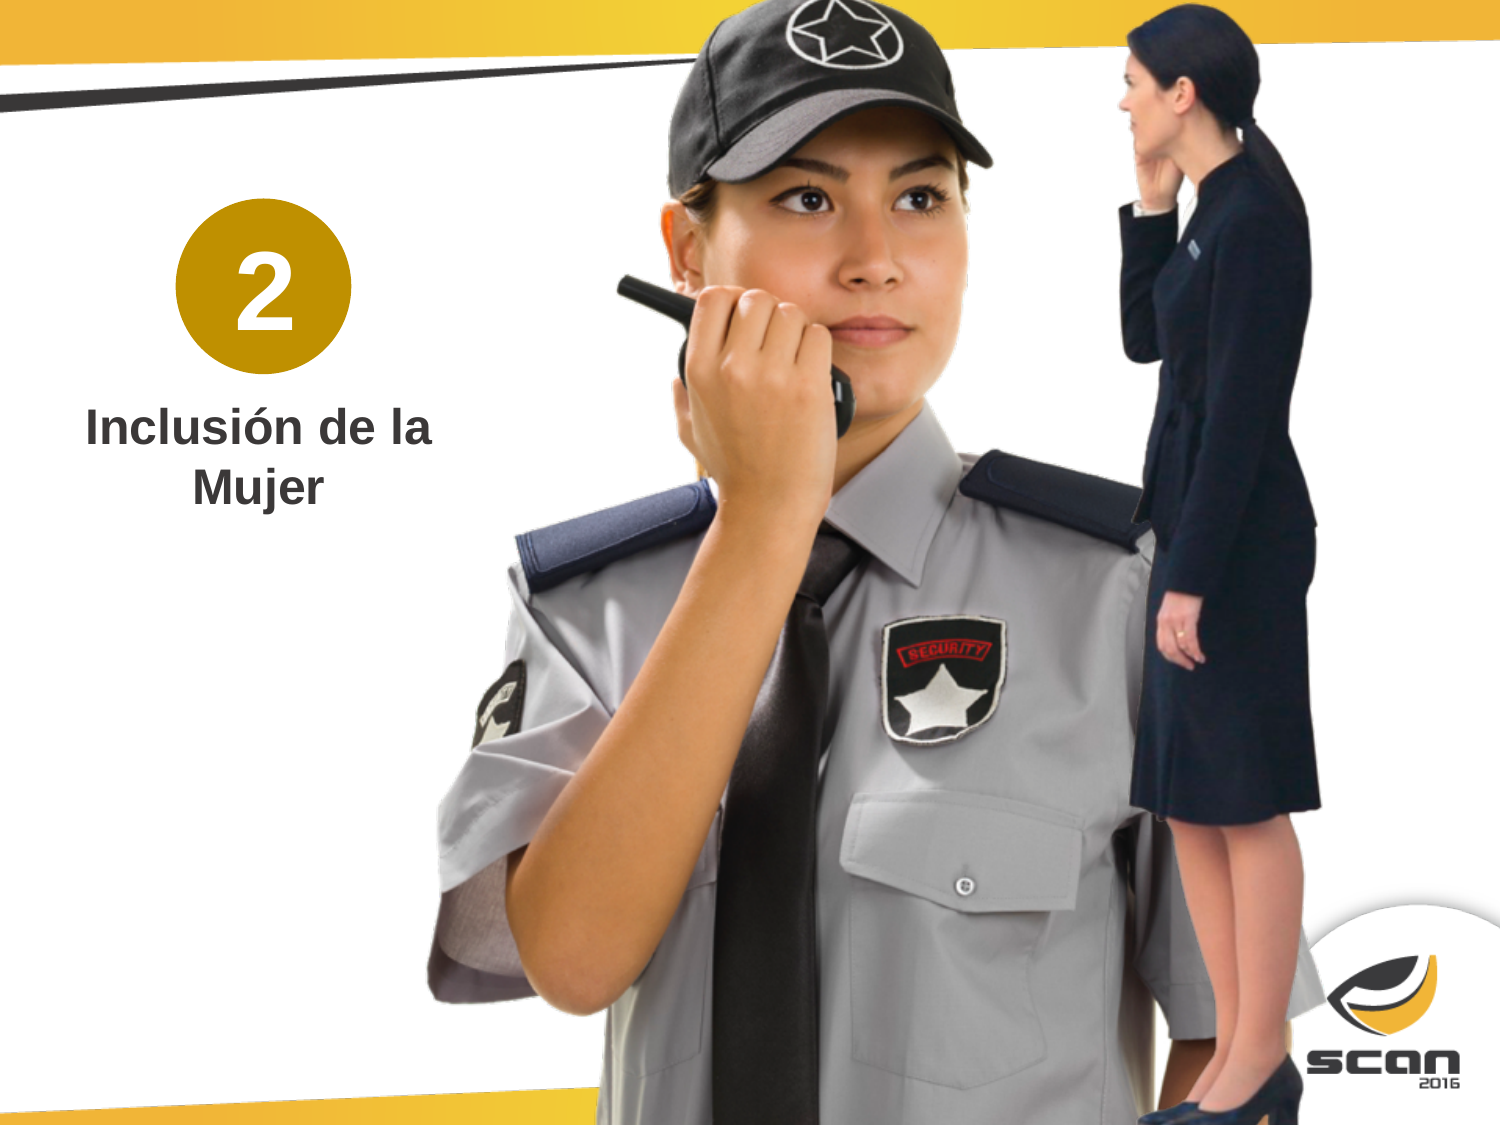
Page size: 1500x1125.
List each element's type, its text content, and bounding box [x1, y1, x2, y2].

text_box [174, 197, 263, 376]
picture [0, 0, 1500, 1125]
text_box Inclusión de la Mujer [62, 387, 263, 523]
text_box 2 [220, 210, 263, 361]
